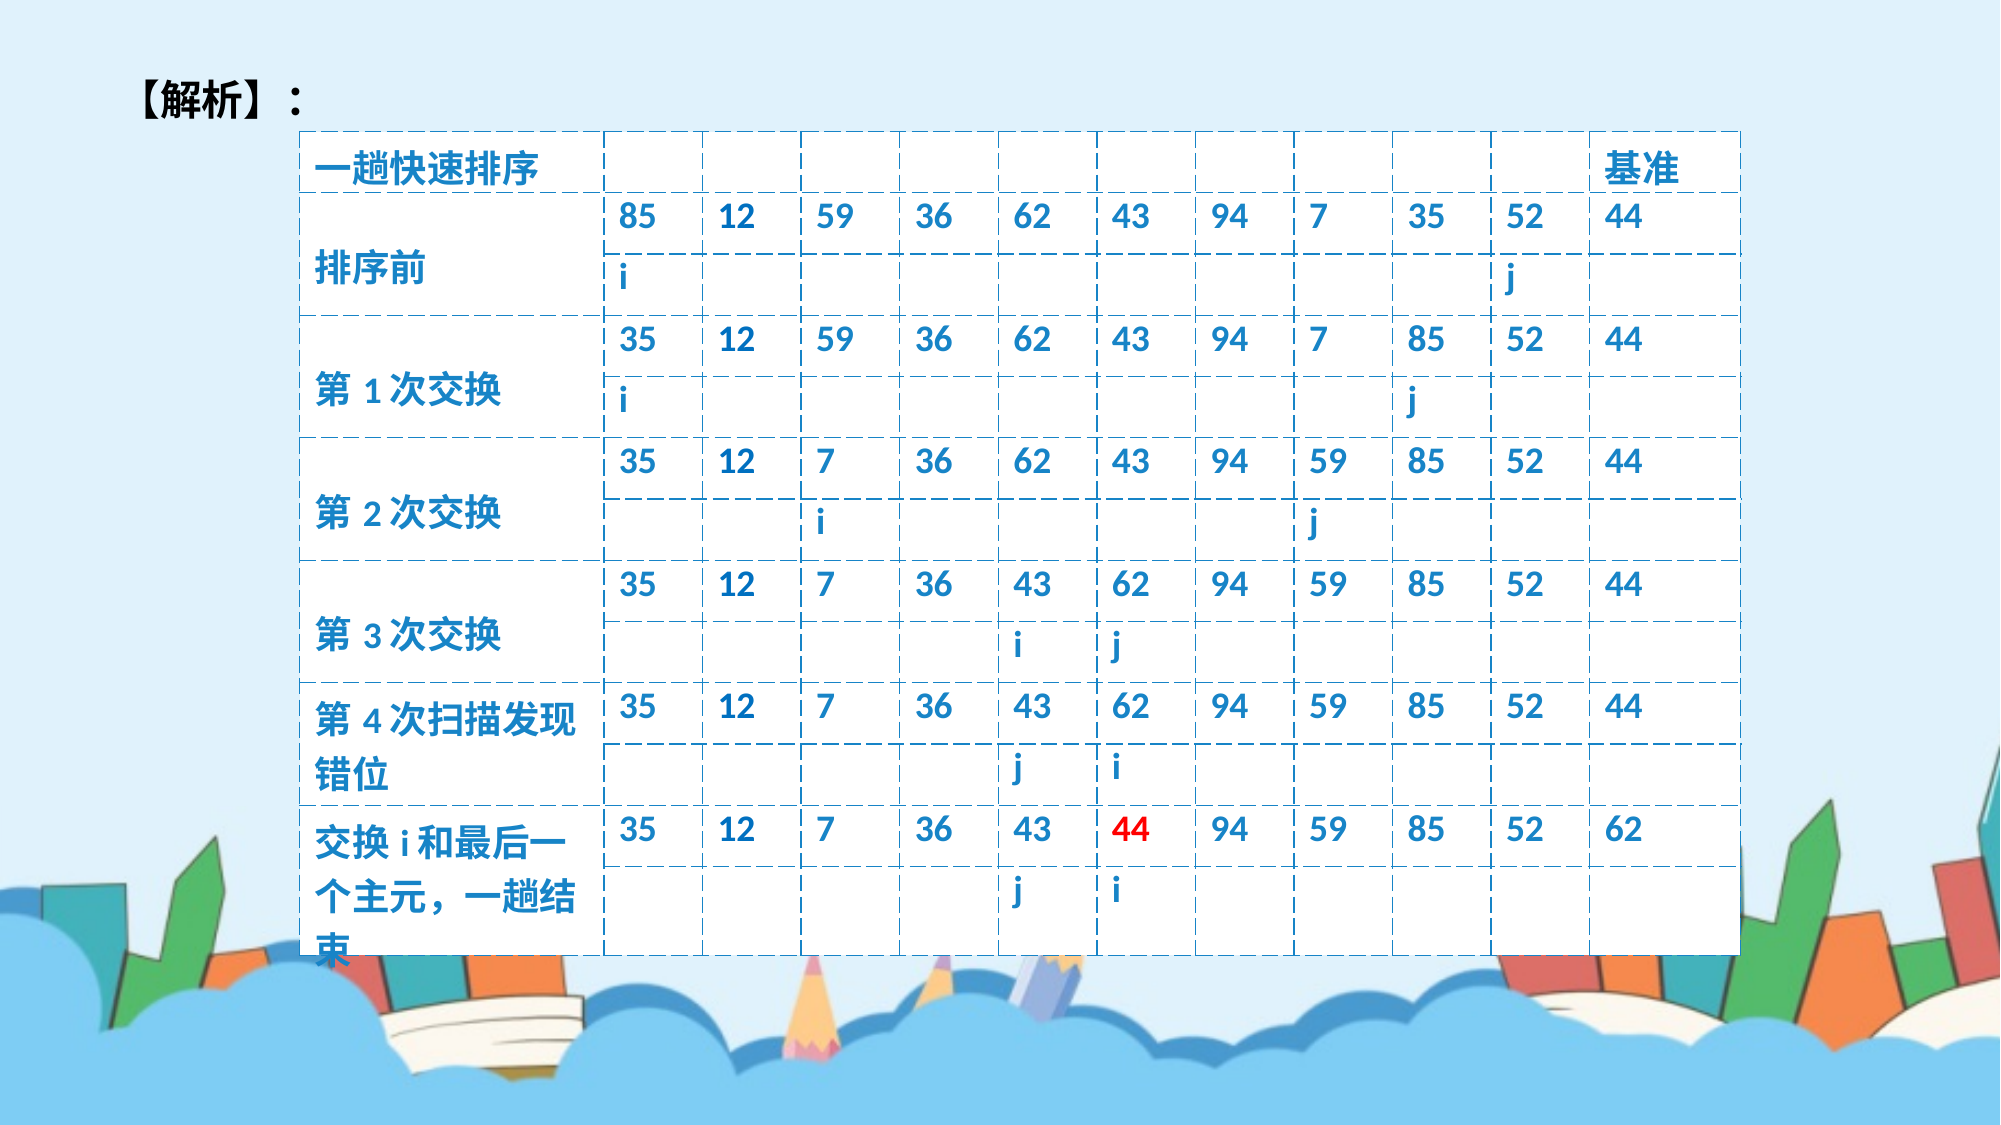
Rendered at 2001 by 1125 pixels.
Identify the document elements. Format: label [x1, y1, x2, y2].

text_box [0, 0, 2000, 1125]
